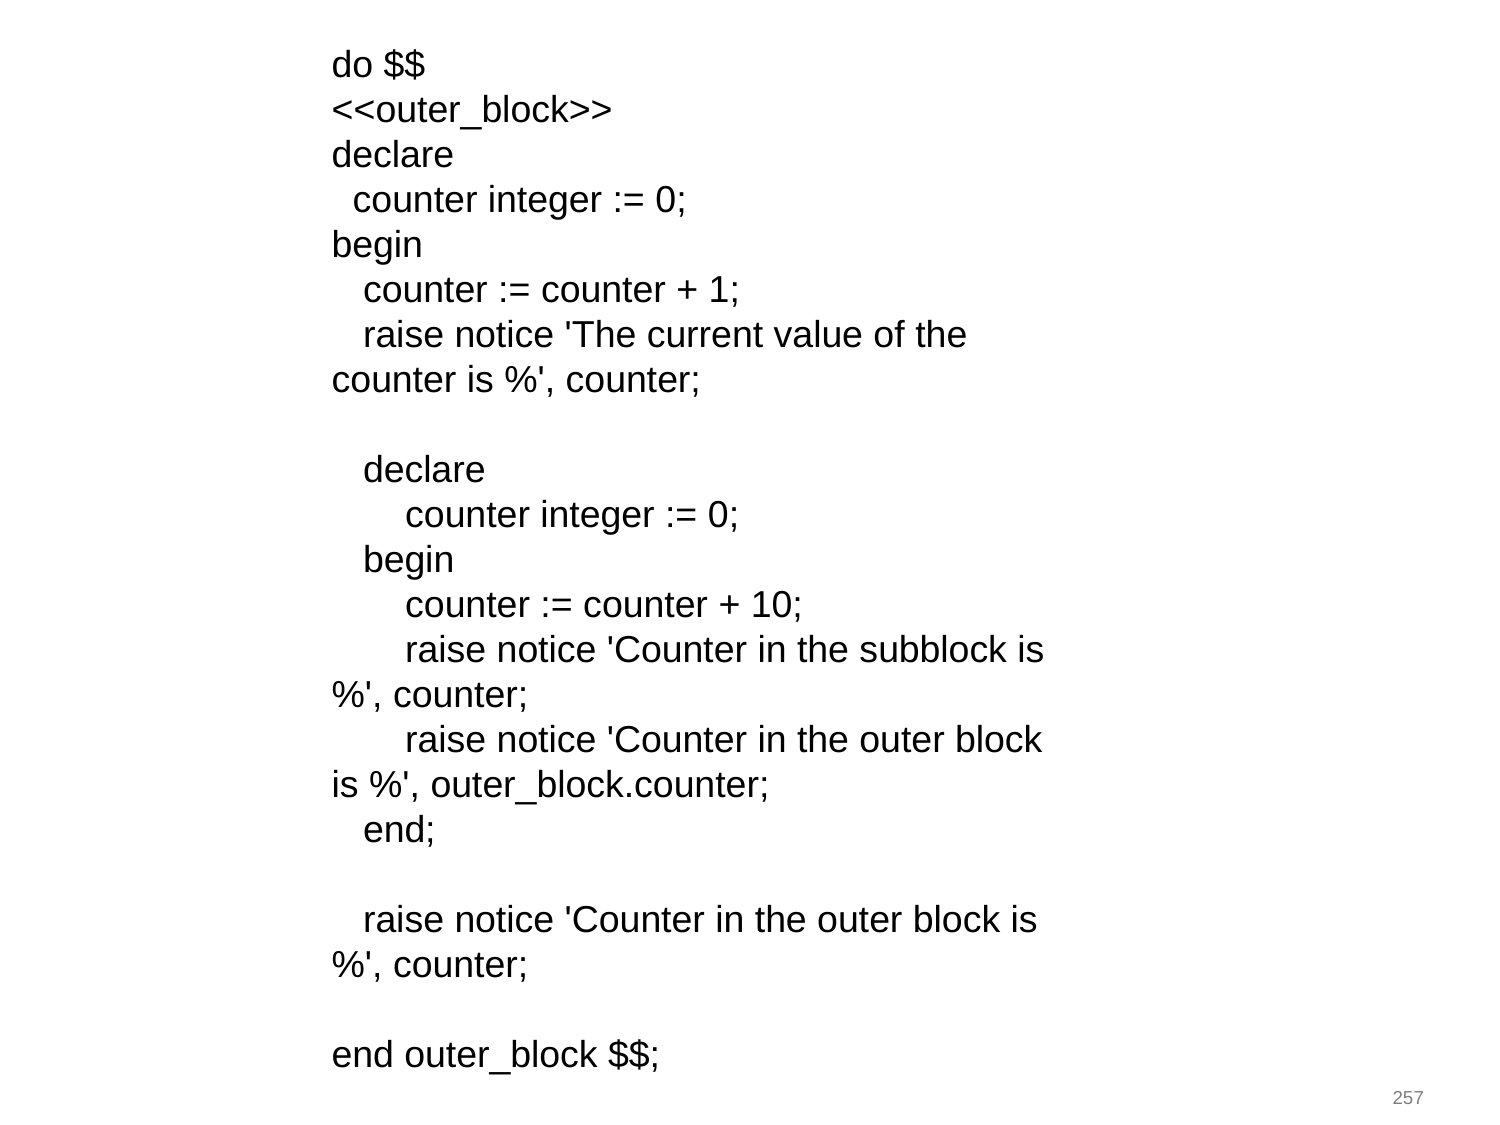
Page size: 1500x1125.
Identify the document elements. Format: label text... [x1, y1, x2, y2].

text_box do $$ <<outer_block>> declare counter integer := 0; begin counter := counter + 1; raise notice 'The current value of the counter is %', counter; declare counter integer := 0; begin counter := counter + 10; raise notice 'Counter in the subblock is %', counter; raise notice 'Counter in the outer block is %', outer_block.counter; end; raise notice 'Counter in the outer block is %', counter; end outer_block $$; [316, 32, 1069, 1083]
